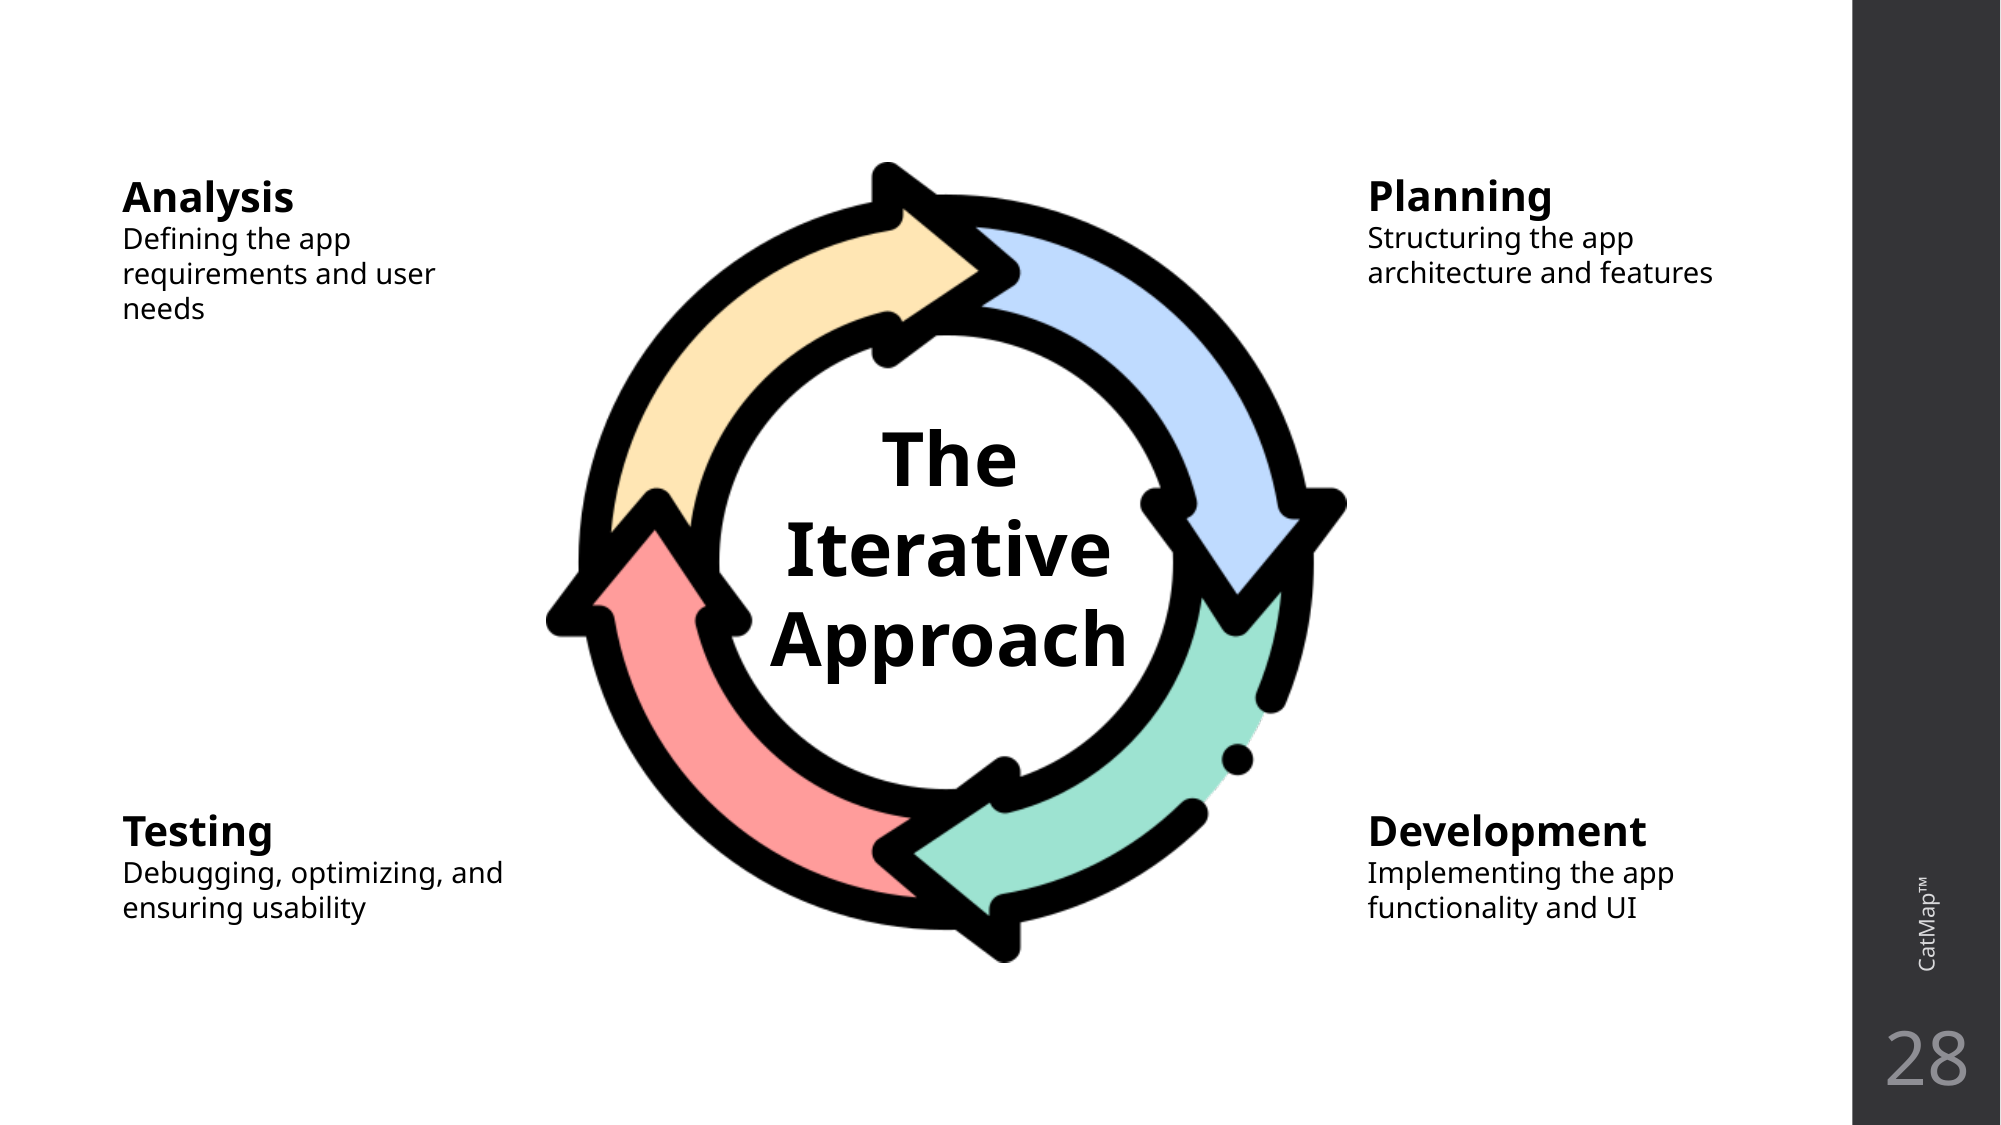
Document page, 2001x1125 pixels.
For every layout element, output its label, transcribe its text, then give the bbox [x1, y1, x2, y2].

slide_number 28 [1852, 1012, 2000, 1110]
text_box Testing Debugging, optimizing, and ensuring usability [107, 797, 539, 933]
footer CatMap™ [1897, 400, 1958, 988]
text_box Planning Structuring the app architecture and features [1353, 162, 1803, 297]
text_box Analysis Defining the app requirements and user needs [107, 162, 540, 333]
text_box Development Implementing the app functionality and UI [1355, 797, 1804, 933]
picture [546, 162, 1347, 963]
